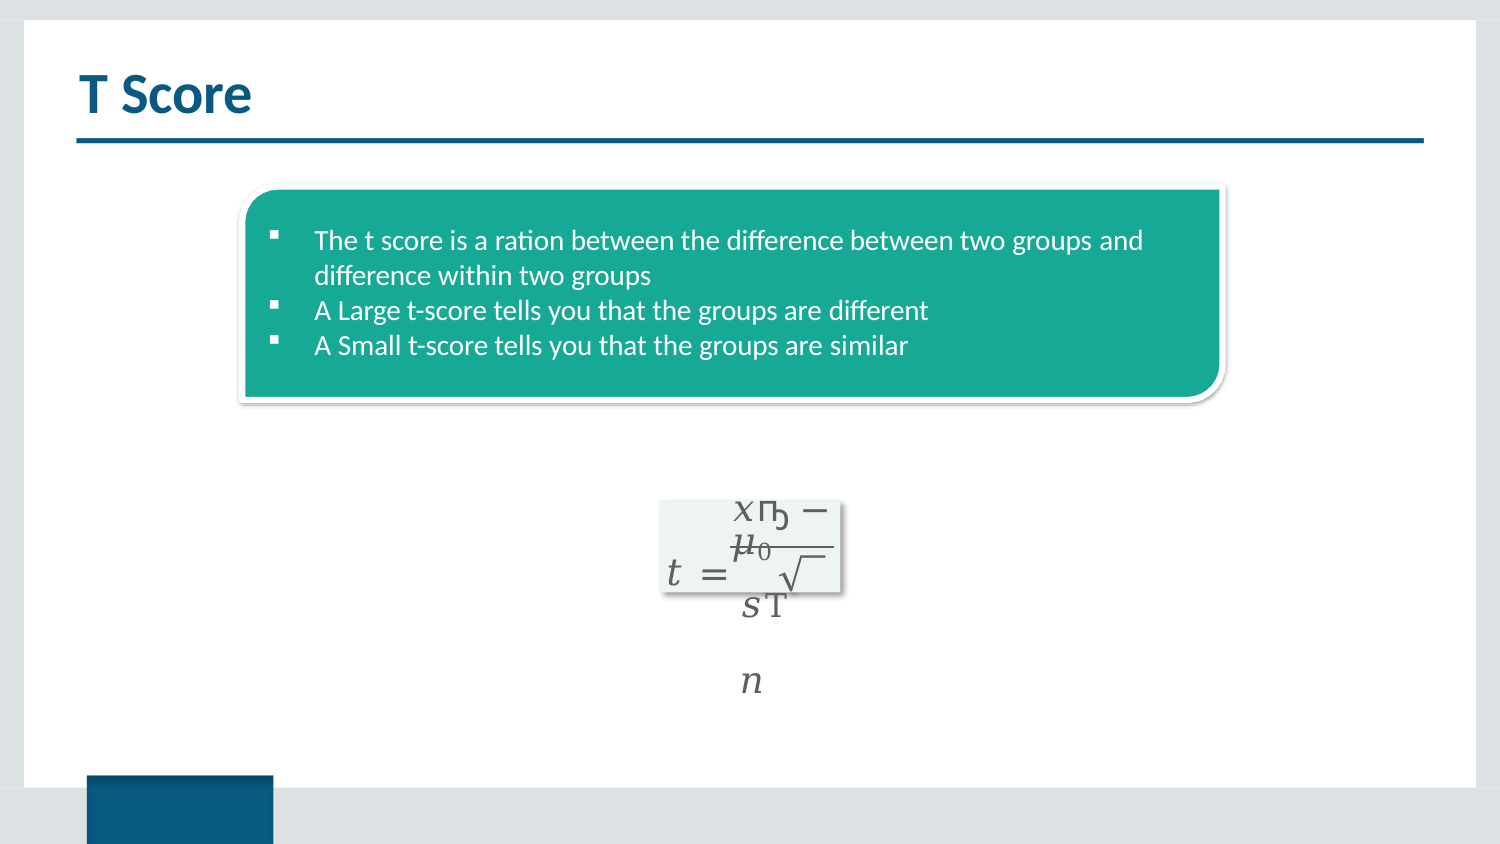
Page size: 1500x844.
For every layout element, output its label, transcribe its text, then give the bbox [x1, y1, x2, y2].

text_box [232, 179, 1232, 413]
text_box [242, 186, 1223, 401]
text_box [649, 467, 910, 724]
text_box [258, 138, 1424, 144]
text_box The t score is a ration between the difference between two groups and difference within two groups A Large t-score tells you that the groups are different A Small t-score tells you that the groups are similar [265, 219, 1156, 362]
text_box 𝑥ҧ − 𝜇0 𝑡 = 𝑠Τ 𝑛 [659, 489, 841, 701]
title T Score [77, 53, 258, 197]
